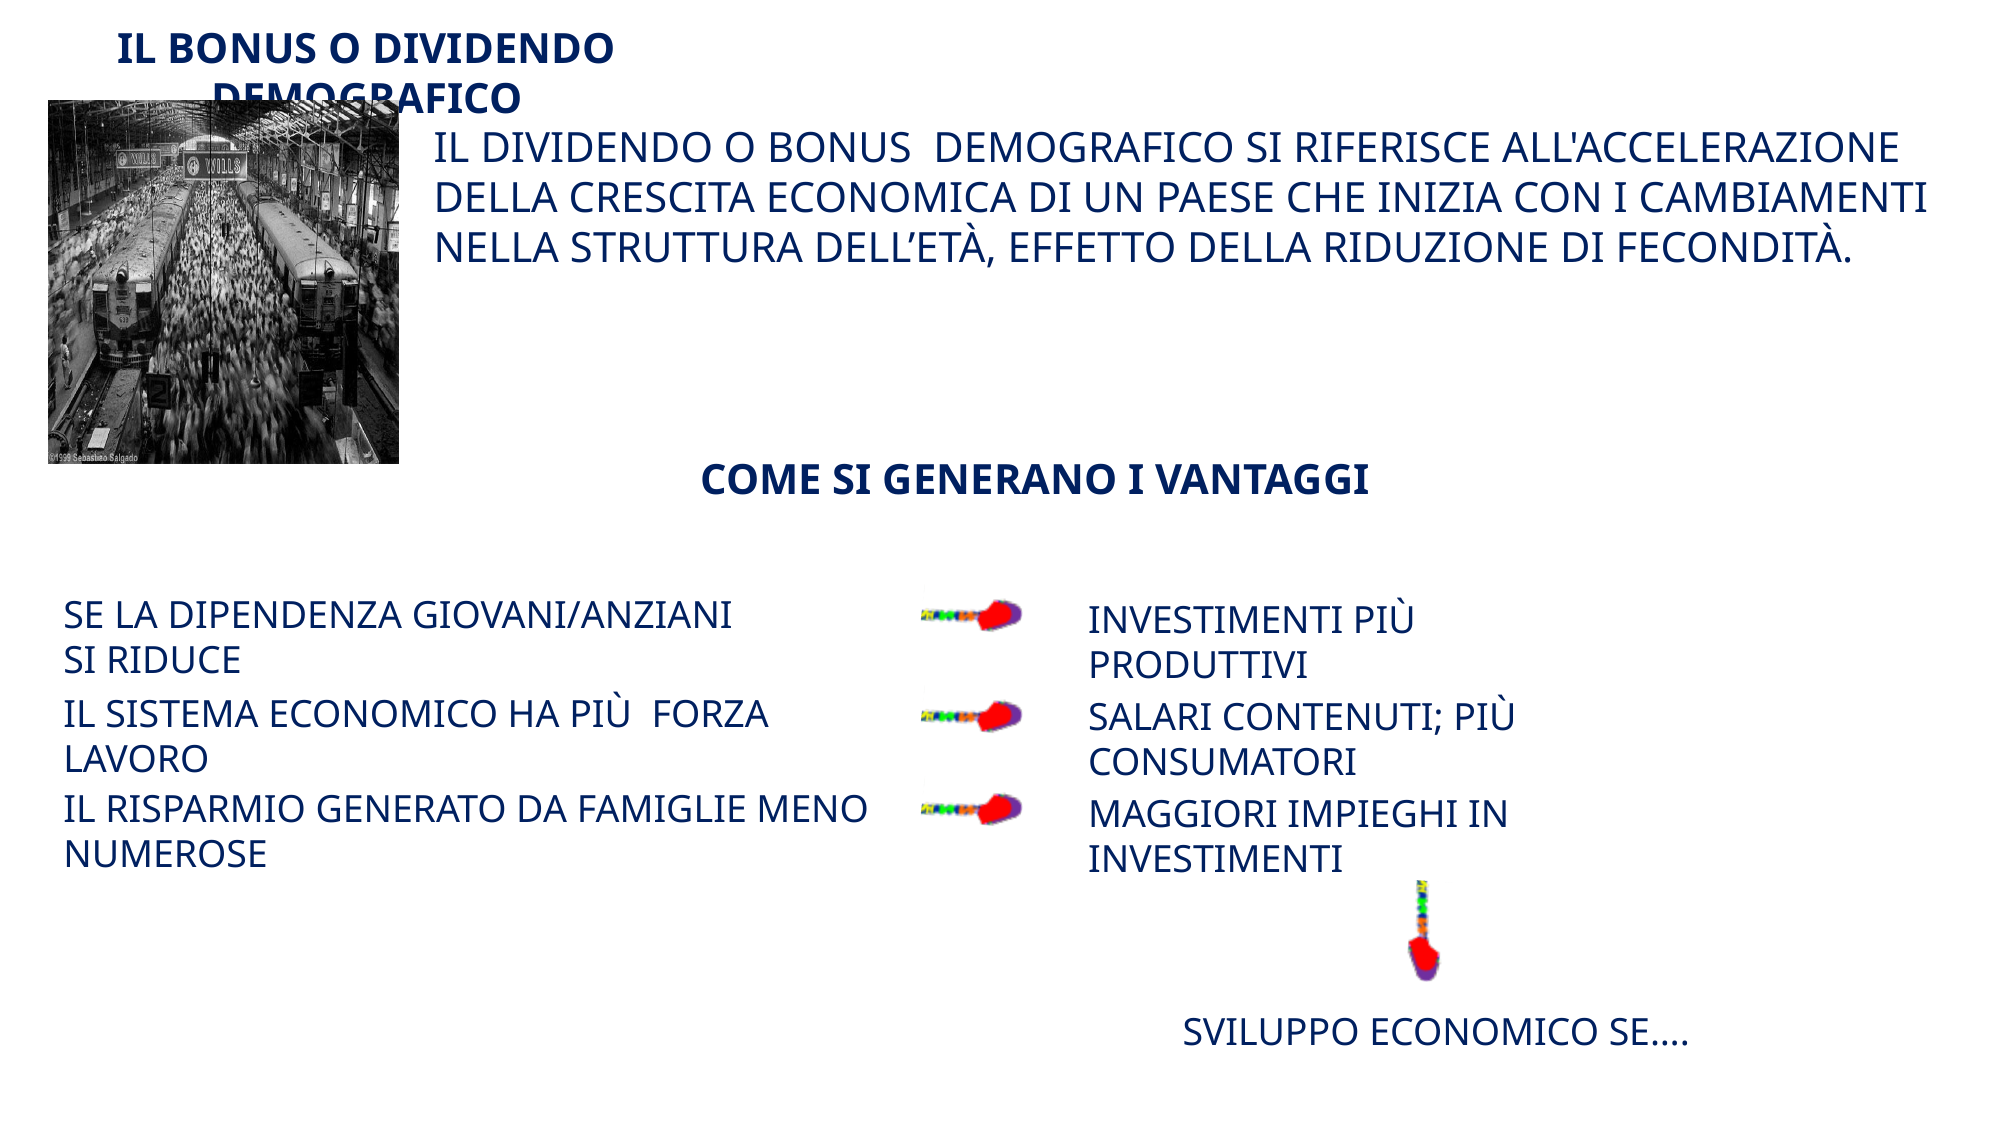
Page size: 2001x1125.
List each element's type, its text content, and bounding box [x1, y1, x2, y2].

text_box Come si generano i vantaggi [685, 445, 1495, 511]
text_box Salari contenuti; più consumatori [1073, 685, 1781, 782]
text_box Il dividendo o bonus demografico si riferisce all'accelerazione della crescita economica di un Paese che inizia con i cambiamenti nella struttura dell’età, effetto della riduzione di fecondità. [418, 112, 1993, 278]
text_box Maggiori impieghi in investimenti [1073, 782, 1781, 887]
picture [48, 99, 399, 465]
text_box Il bonus o dividendo demografico [32, 13, 702, 122]
text_box Il risparmio generato da famiglie meno numerose [48, 777, 960, 882]
text_box Investimenti più produttivi [1073, 588, 1558, 685]
text_box Sviluppo economico se…. [1167, 1000, 1876, 1061]
picture [1401, 880, 1454, 988]
text_box Il sistema economico ha più forza lavoro [48, 682, 789, 777]
text_box Se la dipendenza giovani/anziani si riduce [48, 583, 789, 682]
picture [919, 557, 1024, 859]
